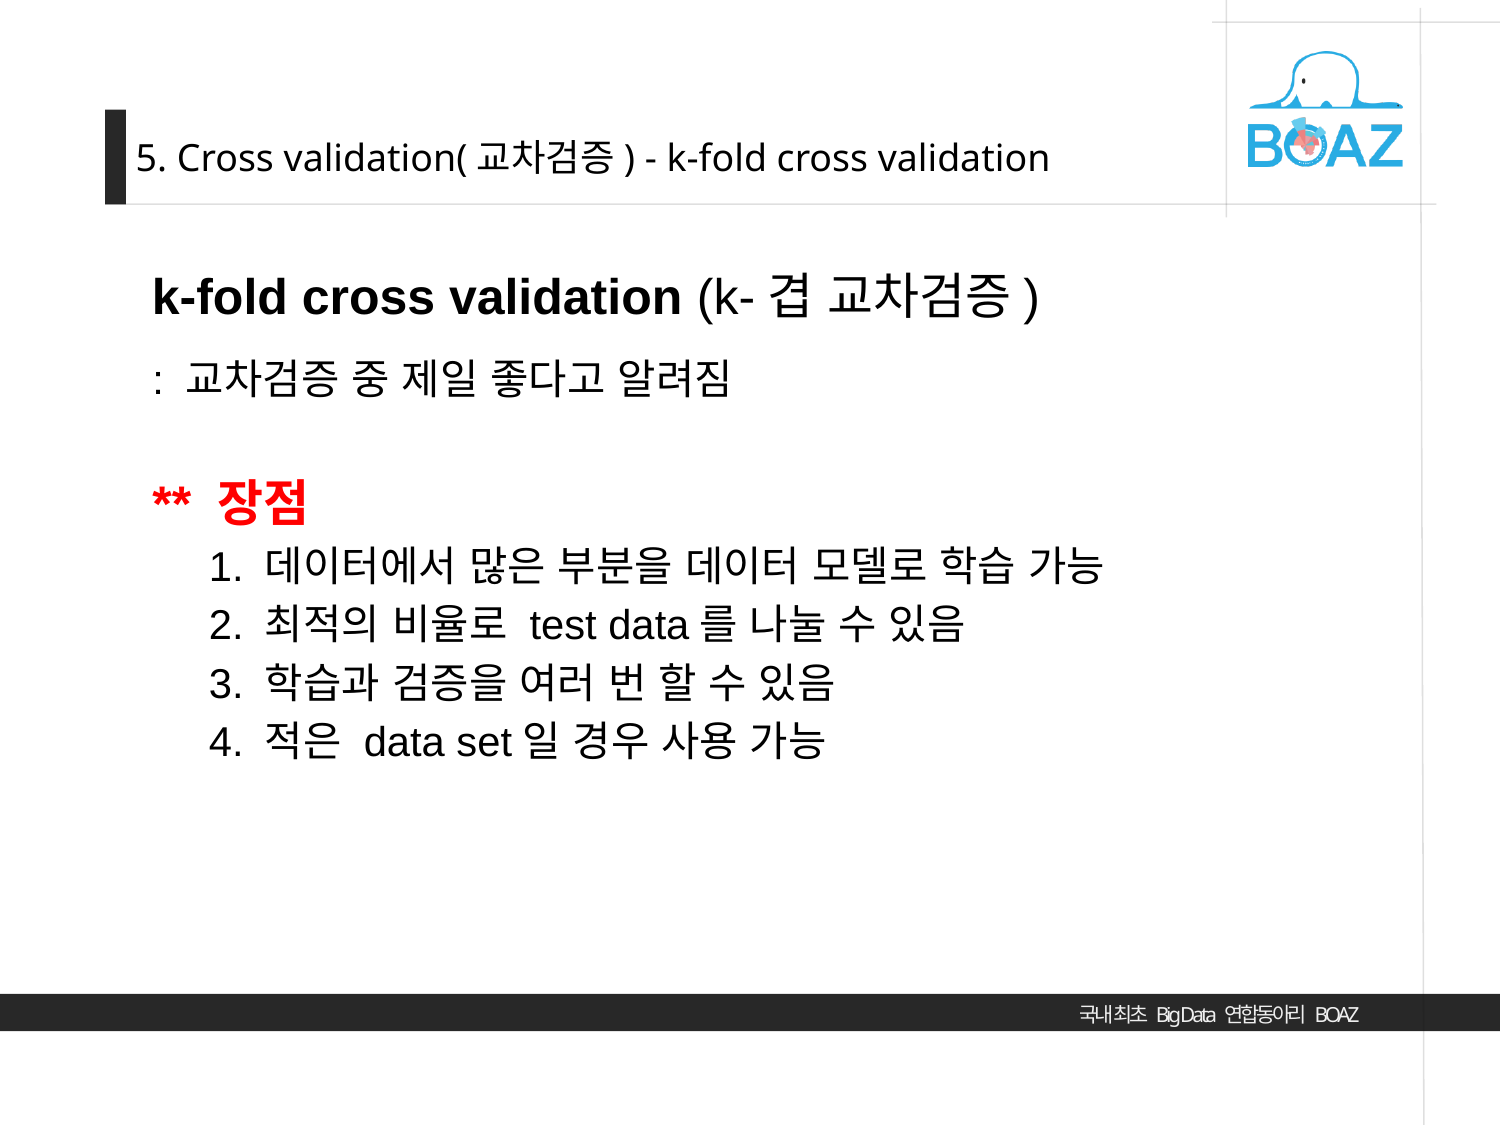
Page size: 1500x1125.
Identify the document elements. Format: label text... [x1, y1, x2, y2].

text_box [1420, 7, 1425, 203]
text_box [0, 992, 1415, 1033]
text_box [103, 108, 128, 206]
text_box k-fold cross validation (k-겹 교차검증) [137, 257, 1070, 333]
text_box 5. Cross validation(교차검증) - k-fold cross validation [120, 126, 1213, 187]
text_box 국내 최초 Big Data 연합동아리 BOAZ [1064, 994, 1375, 1034]
text_box : 교차검증 중 제일 좋다고 알려짐 ** 장점 1. 데이터에서 많은 부분을 데이터 모델로 학습 가능 2. 최적의 비율로 test data를 나눌 수 있음 3. 학습과 검증을 여러 번 할 수 있음 4. 적은 data set일 경우 사용 가능 [137, 345, 1400, 773]
picture [1248, 51, 1403, 168]
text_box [1420, 212, 1425, 1125]
text_box [1429, 992, 1500, 1033]
